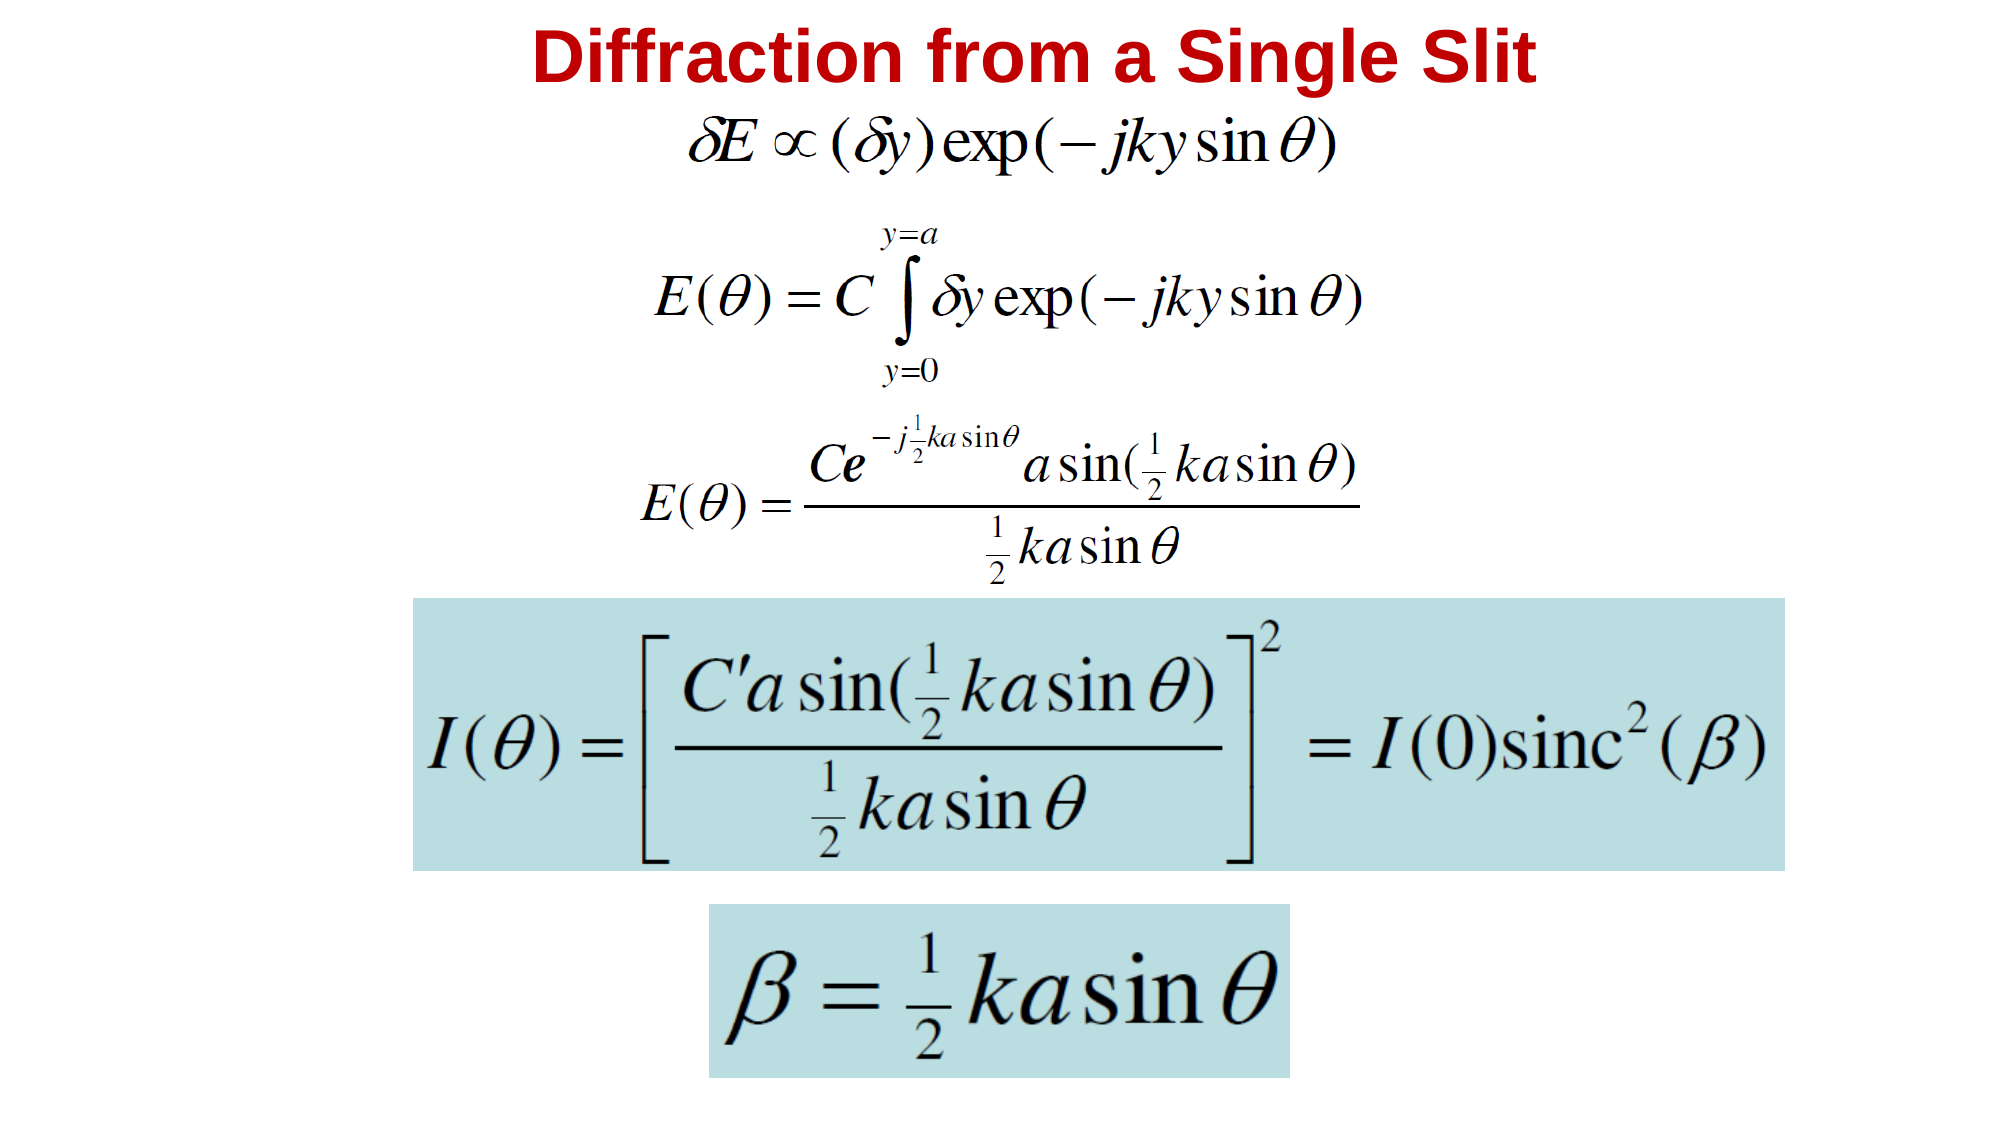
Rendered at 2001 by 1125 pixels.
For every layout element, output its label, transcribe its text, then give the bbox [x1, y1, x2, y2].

picture [413, 598, 1785, 871]
picture [709, 904, 1290, 1078]
text_box Diffraction from a Single Slit [516, 0, 1554, 105]
picture [633, 105, 1366, 586]
